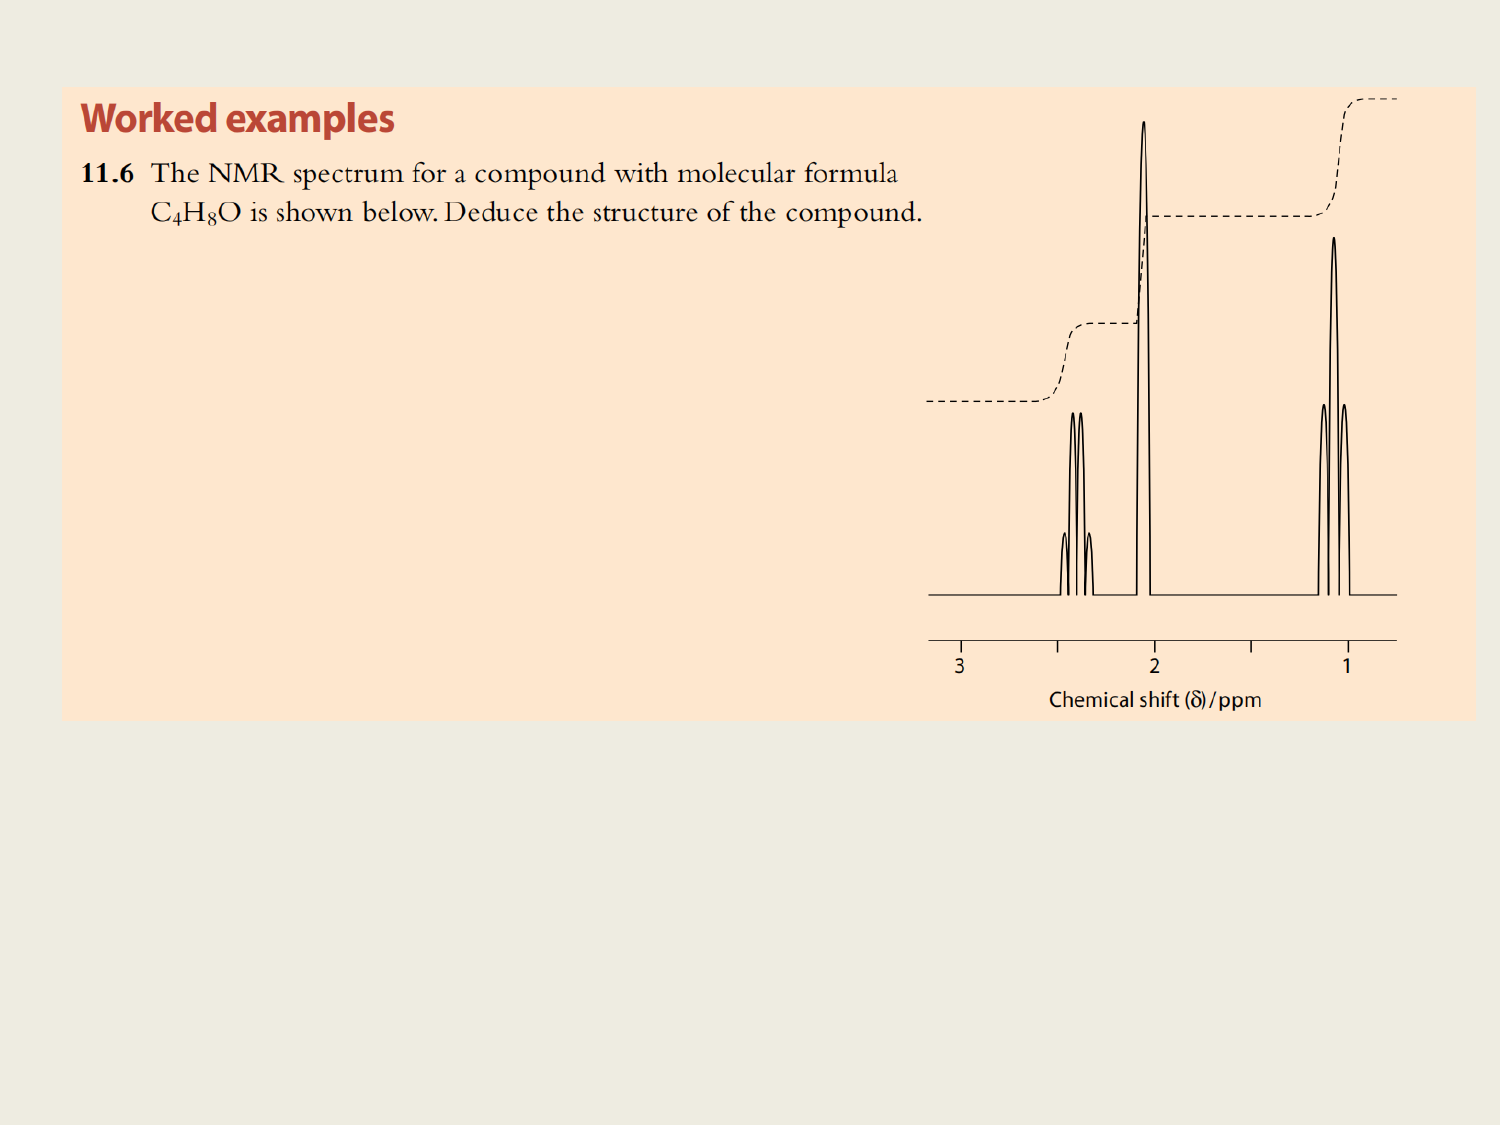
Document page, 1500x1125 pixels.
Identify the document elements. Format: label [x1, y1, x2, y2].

picture [62, 87, 1476, 721]
